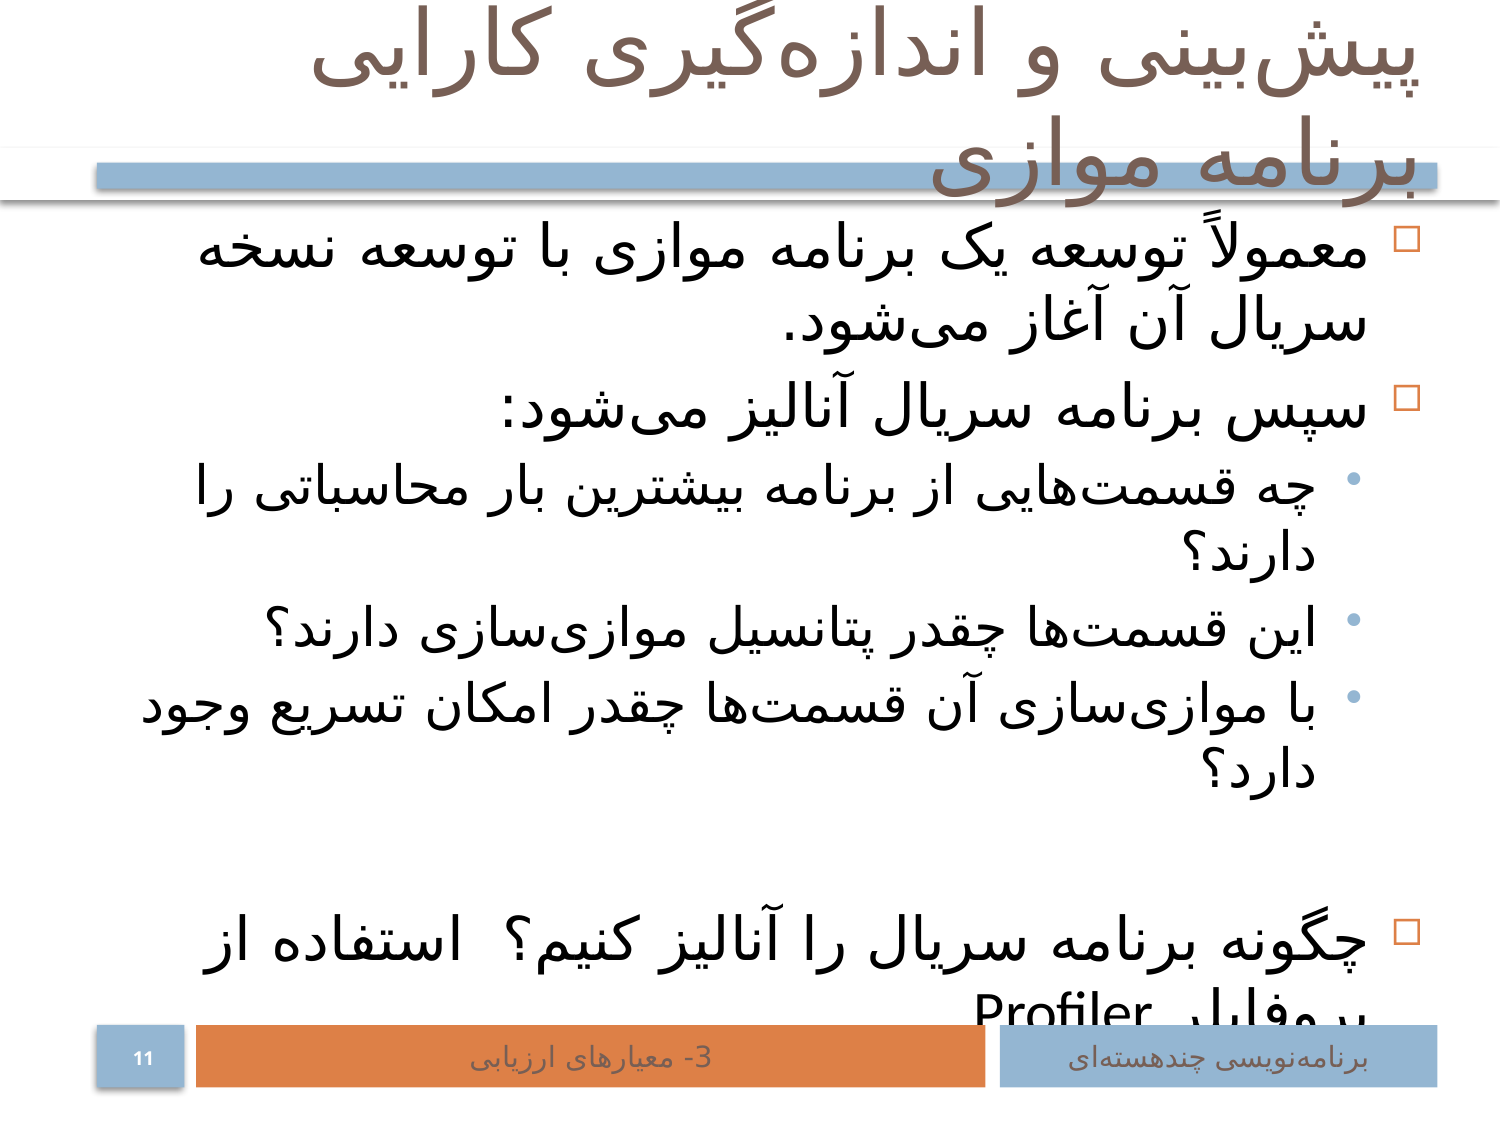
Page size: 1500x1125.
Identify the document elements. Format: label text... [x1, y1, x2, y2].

slide_number 11 [99, 1038, 188, 1079]
title پیش‌بینی و اندازه‌گیری کارایی برنامه موازی [100, 37, 1438, 150]
slide_number برنامه‌نویسی چند‌هسته‌ای [999, 1025, 1438, 1088]
footer 3- معیارهای ارزیابی [196, 1025, 986, 1088]
